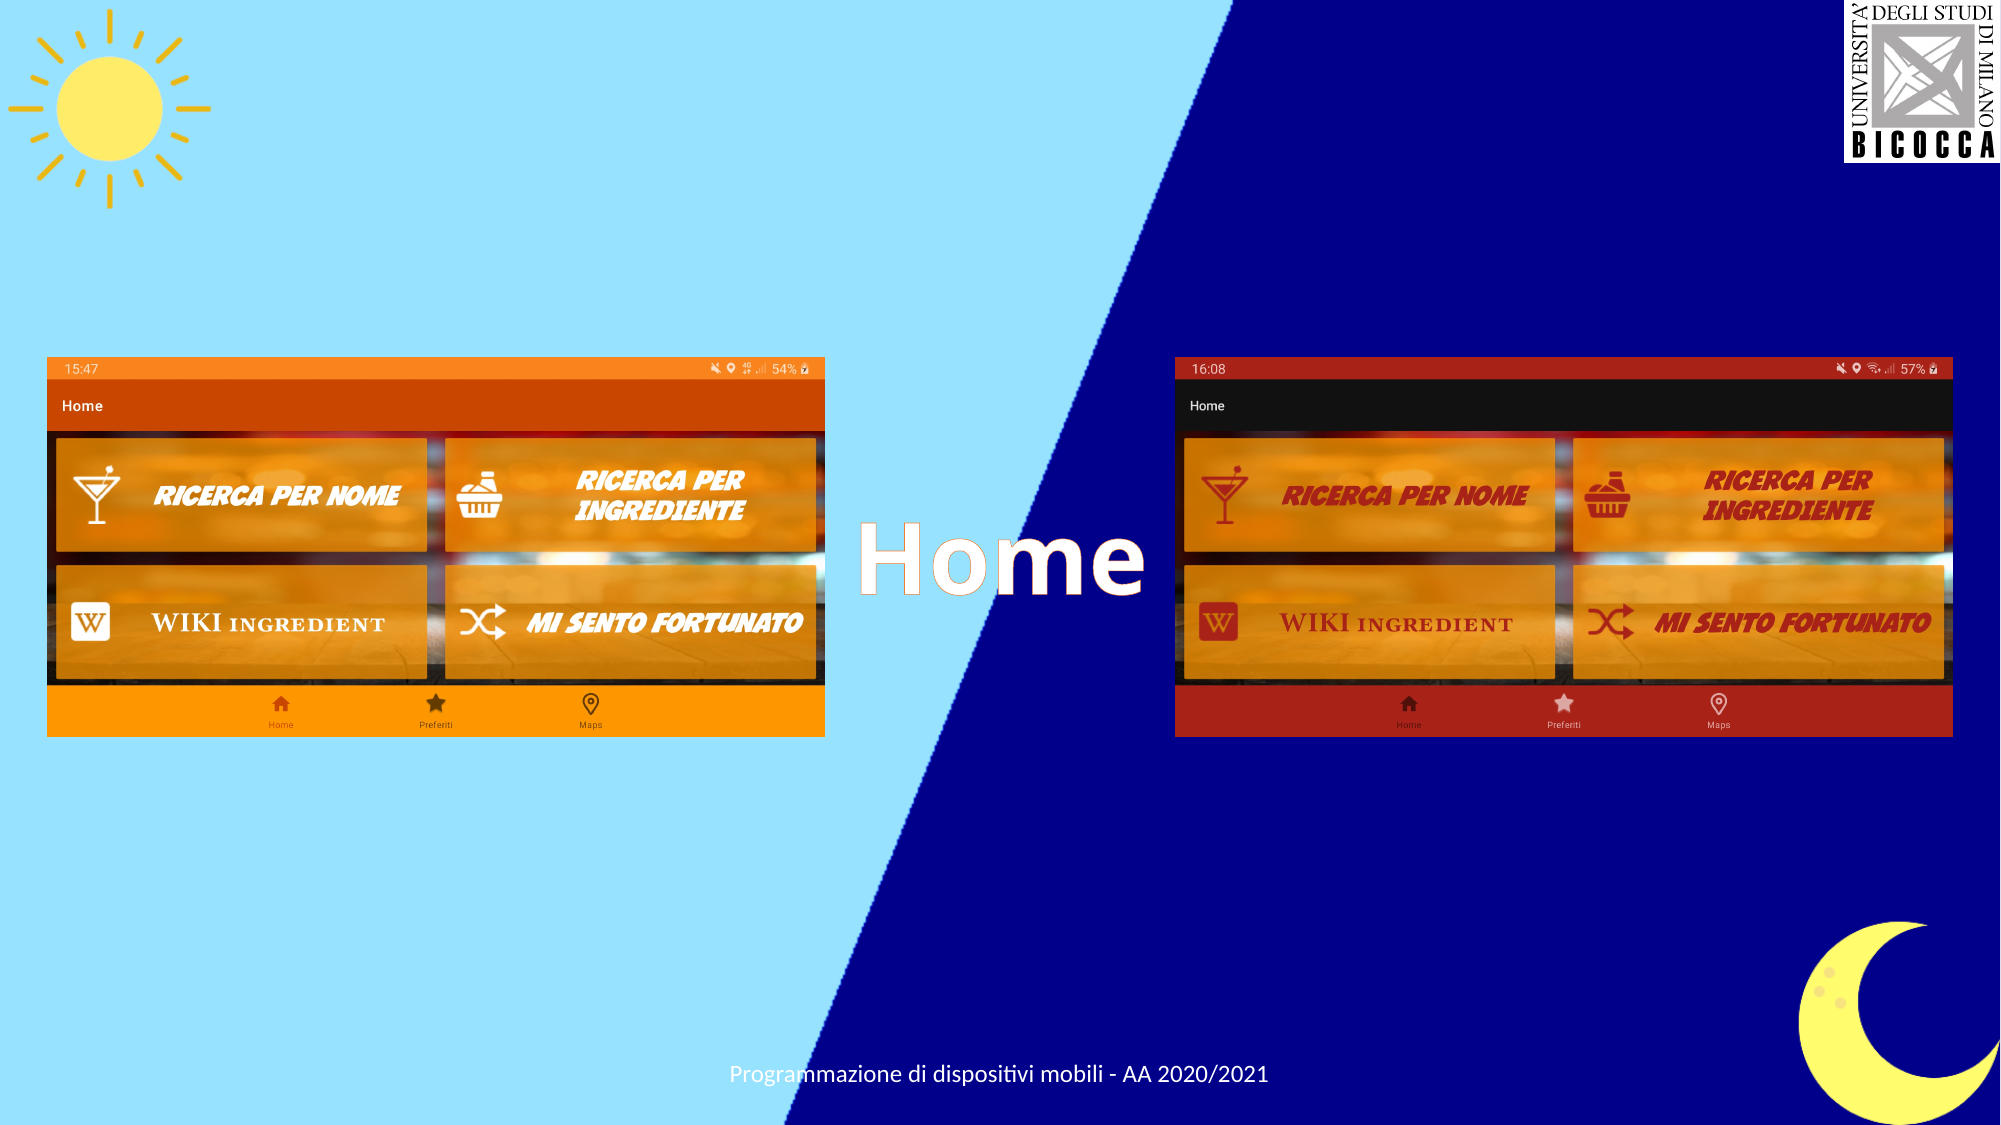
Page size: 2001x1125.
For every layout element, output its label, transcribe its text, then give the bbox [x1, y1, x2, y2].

picture [0, 0, 2001, 1125]
footer Programmazione di dispositivi mobili - AA 2020/2021 [662, 1042, 1338, 1103]
text_box Home [836, 486, 1163, 622]
